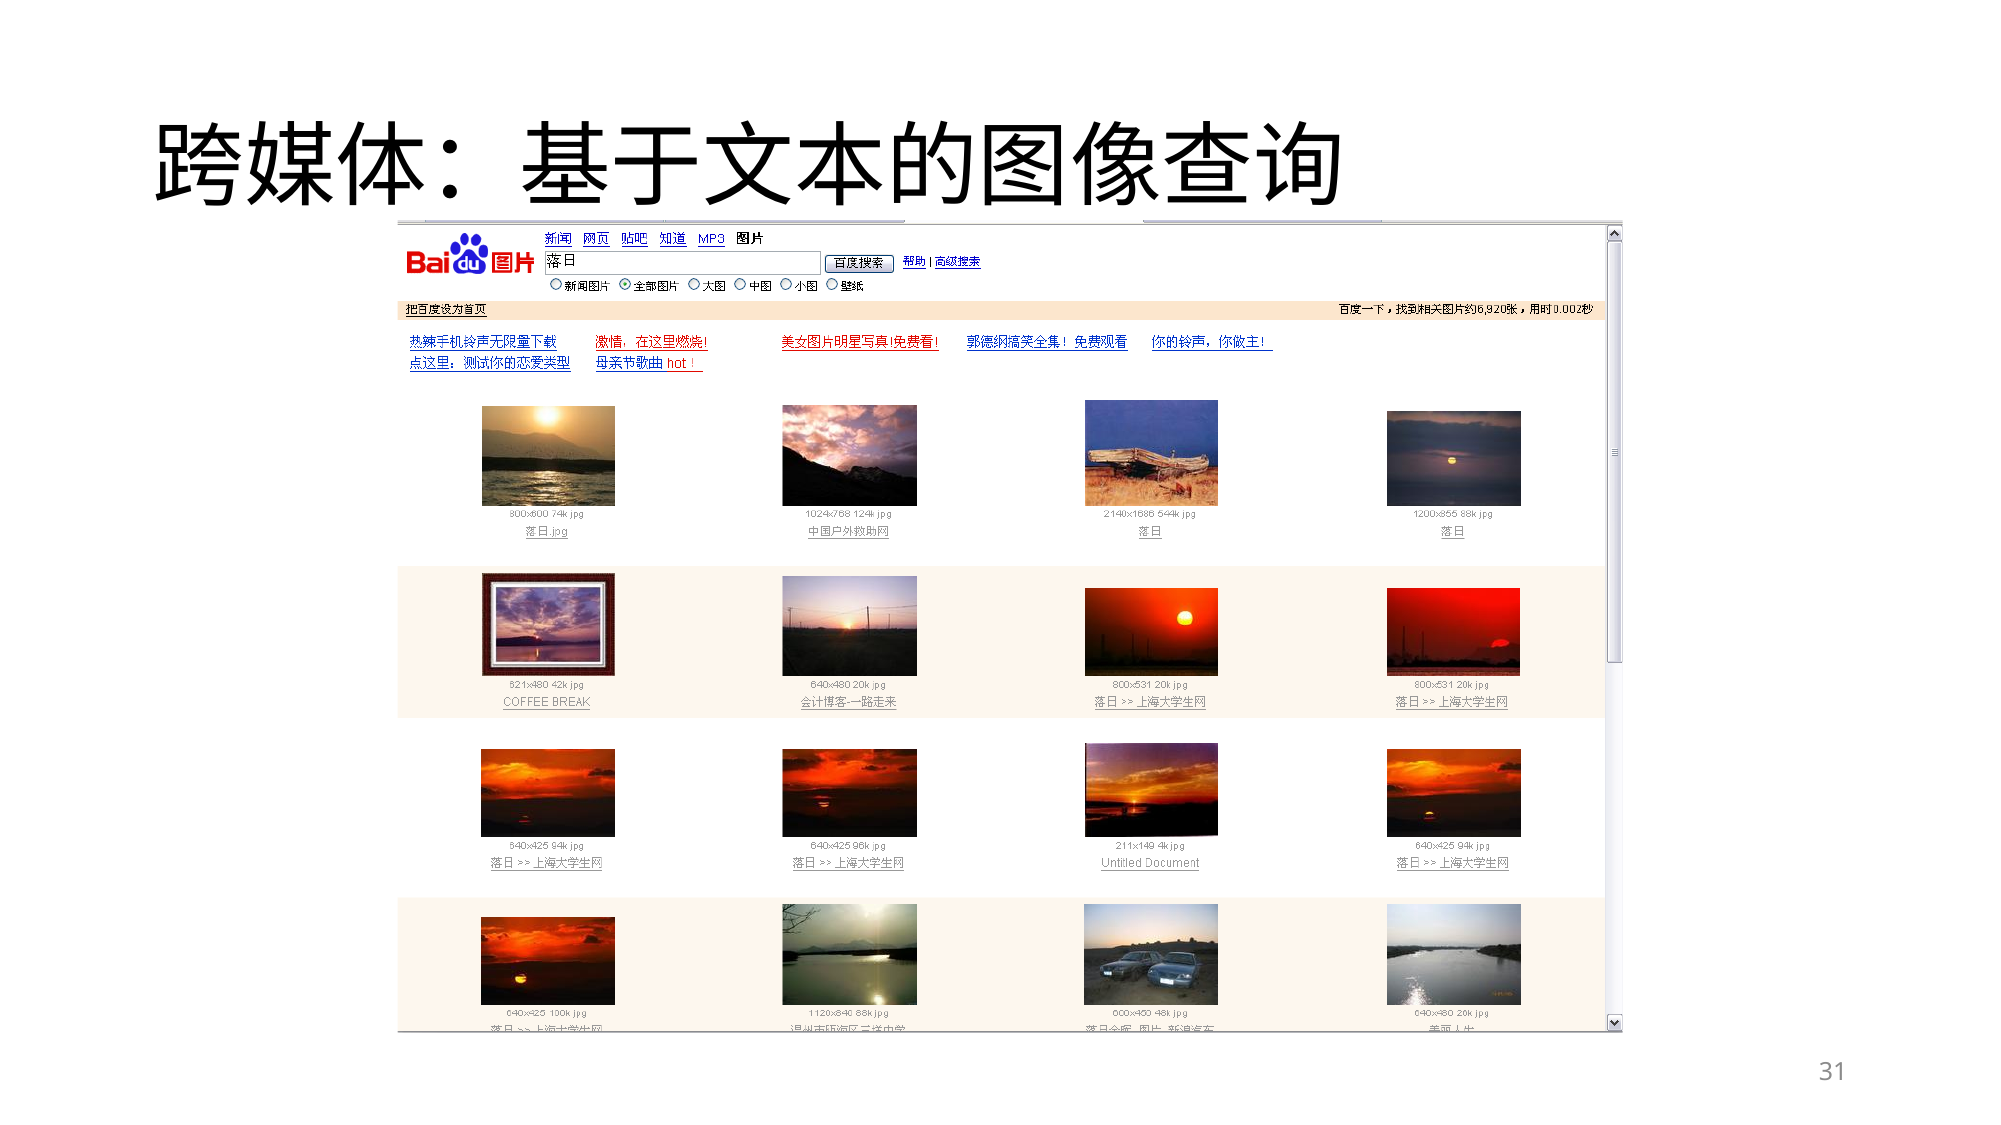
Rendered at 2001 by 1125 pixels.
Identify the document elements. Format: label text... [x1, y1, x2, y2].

slide_number 31 [1412, 1042, 1863, 1103]
title 跨媒体：基于文本的图像查询 [137, 59, 1863, 278]
picture [397, 219, 1623, 1033]
